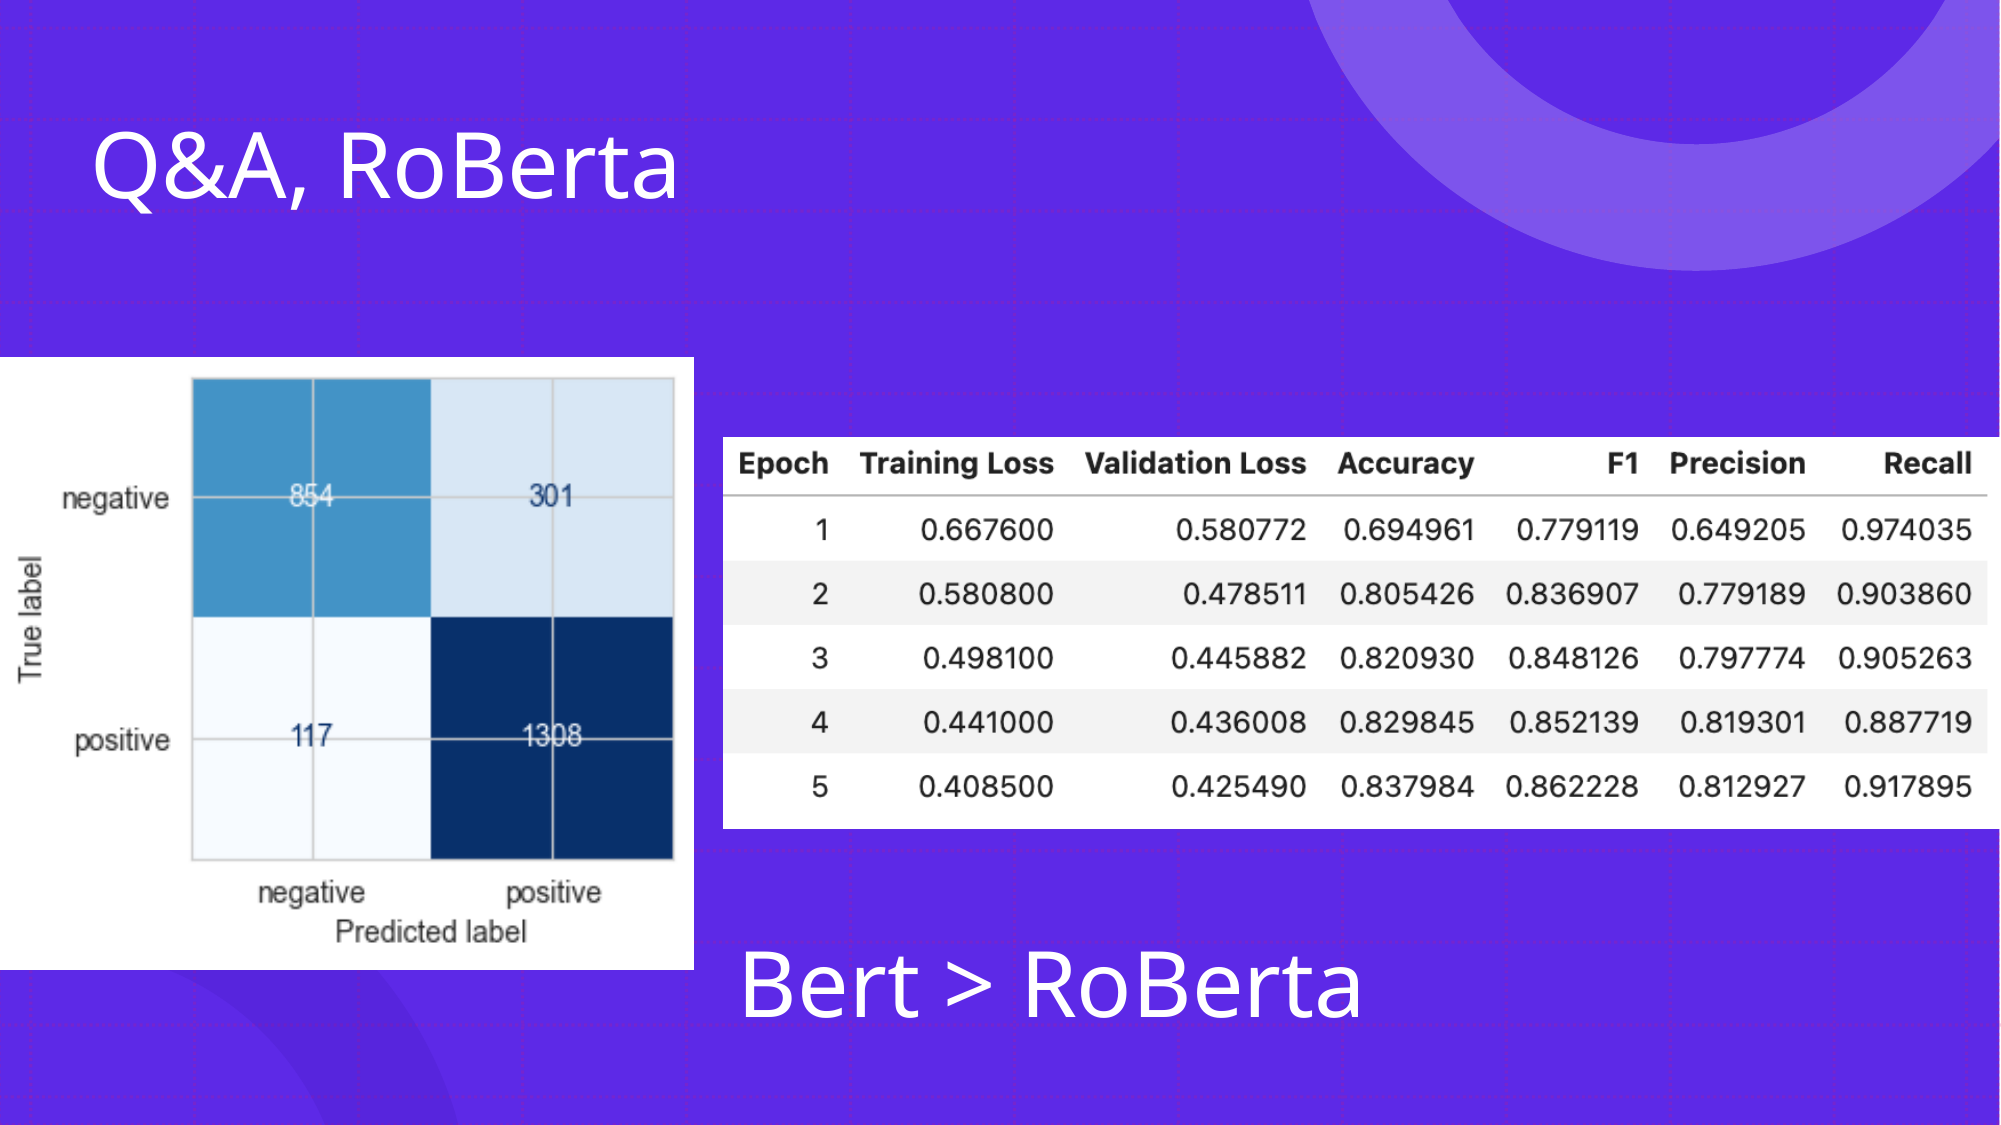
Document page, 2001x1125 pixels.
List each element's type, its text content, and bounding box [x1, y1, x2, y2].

text_box Bert > RoBerta [723, 879, 2000, 1097]
picture [0, 357, 694, 970]
title Q&A, RoBerta [75, 59, 1834, 278]
picture [723, 437, 2000, 829]
text_box [648, 809, 2000, 1028]
